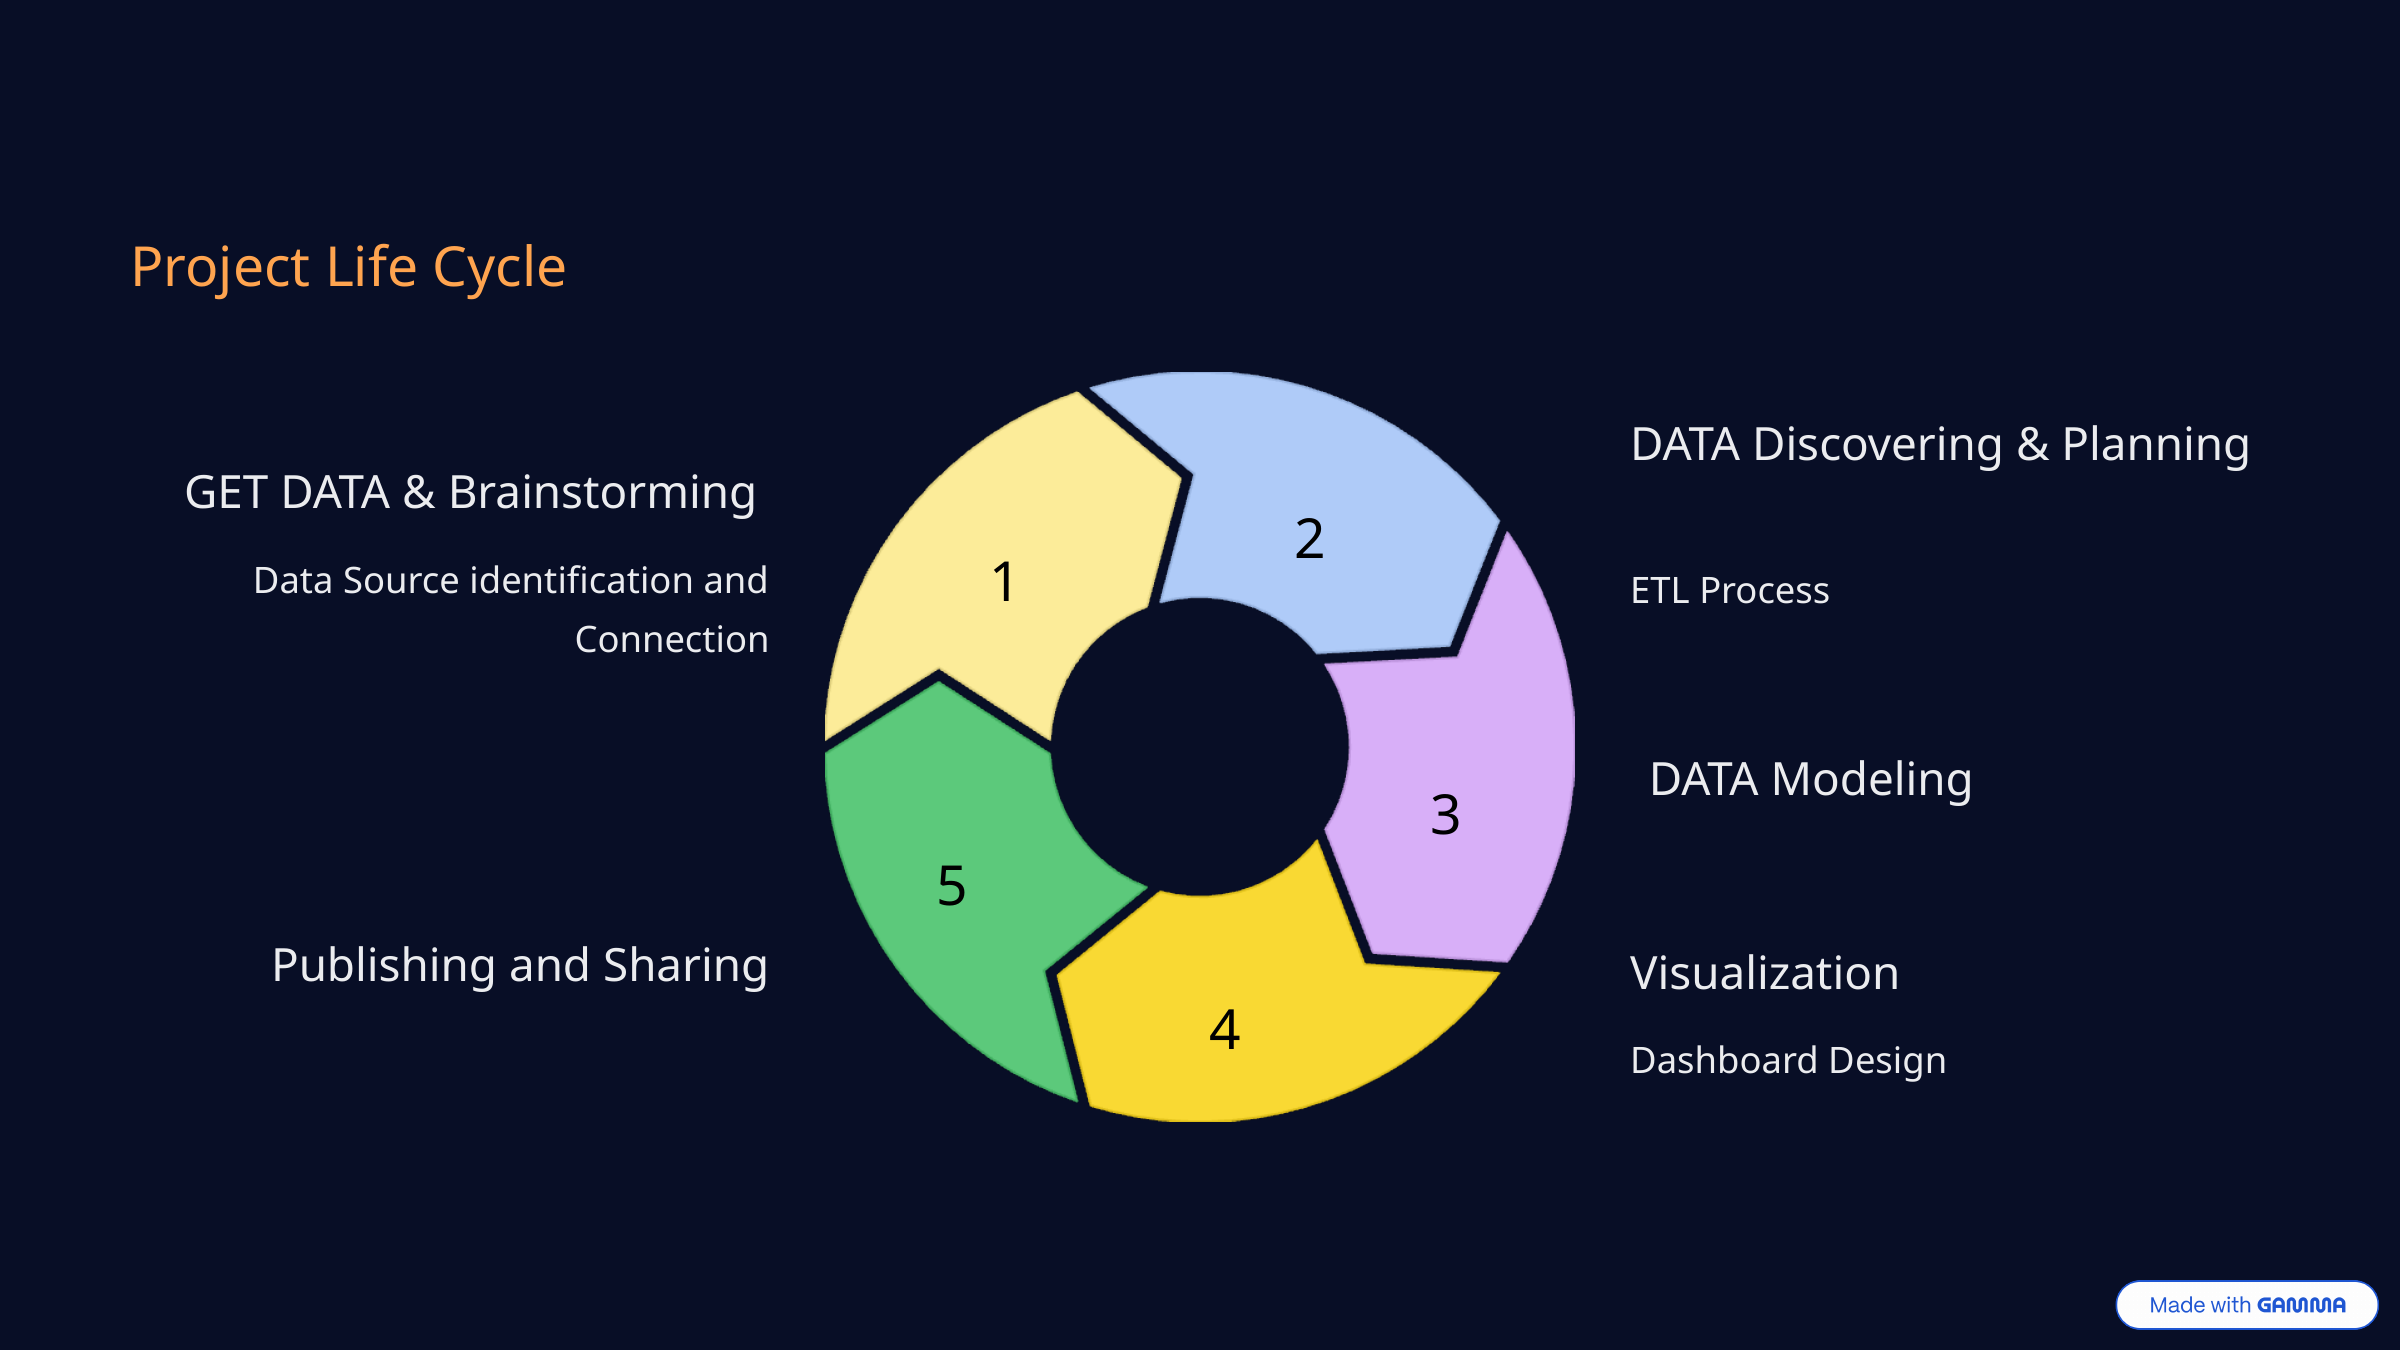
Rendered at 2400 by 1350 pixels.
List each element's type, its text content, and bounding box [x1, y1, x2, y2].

text_box Project Life Cycle [130, 228, 689, 299]
text_box DATA Discovering & Planning [1630, 412, 2270, 530]
picture [2106, 1271, 2389, 1339]
picture [825, 372, 1575, 1122]
text_box DATA Modeling [1648, 746, 2114, 806]
text_box Visualization [1630, 941, 2096, 1000]
text_box Dashboard Design [1630, 1021, 2270, 1082]
text_box GET DATA & Brainstorming [138, 460, 770, 519]
text_box ETL Process [1630, 551, 2270, 611]
text_box Data Source identification and Connection [130, 541, 770, 661]
text_box Publishing and Sharing [252, 933, 770, 992]
